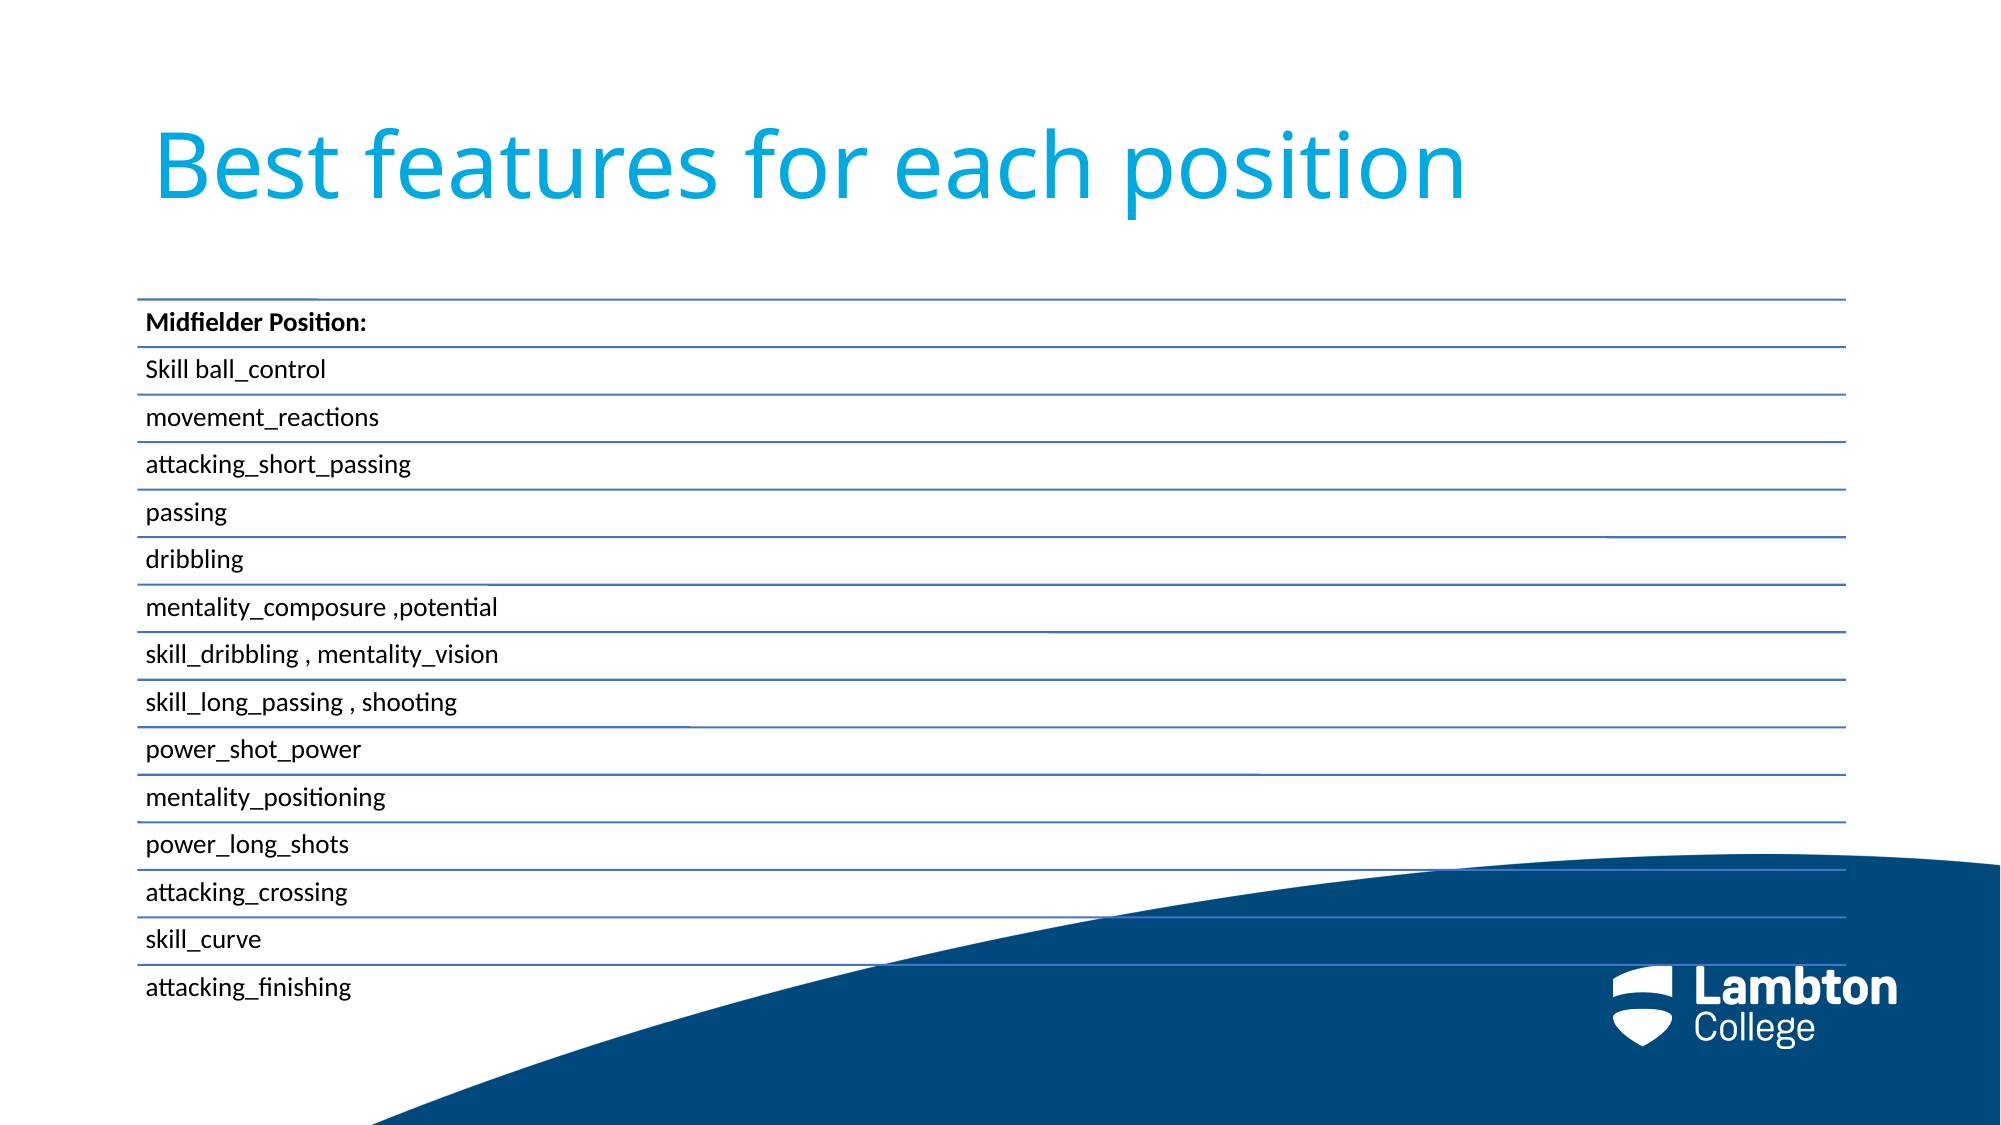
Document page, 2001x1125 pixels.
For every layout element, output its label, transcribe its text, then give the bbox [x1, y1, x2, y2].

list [137, 299, 1846, 1013]
title Best features for each position [137, 59, 1863, 278]
picture [0, 0, 2001, 1125]
